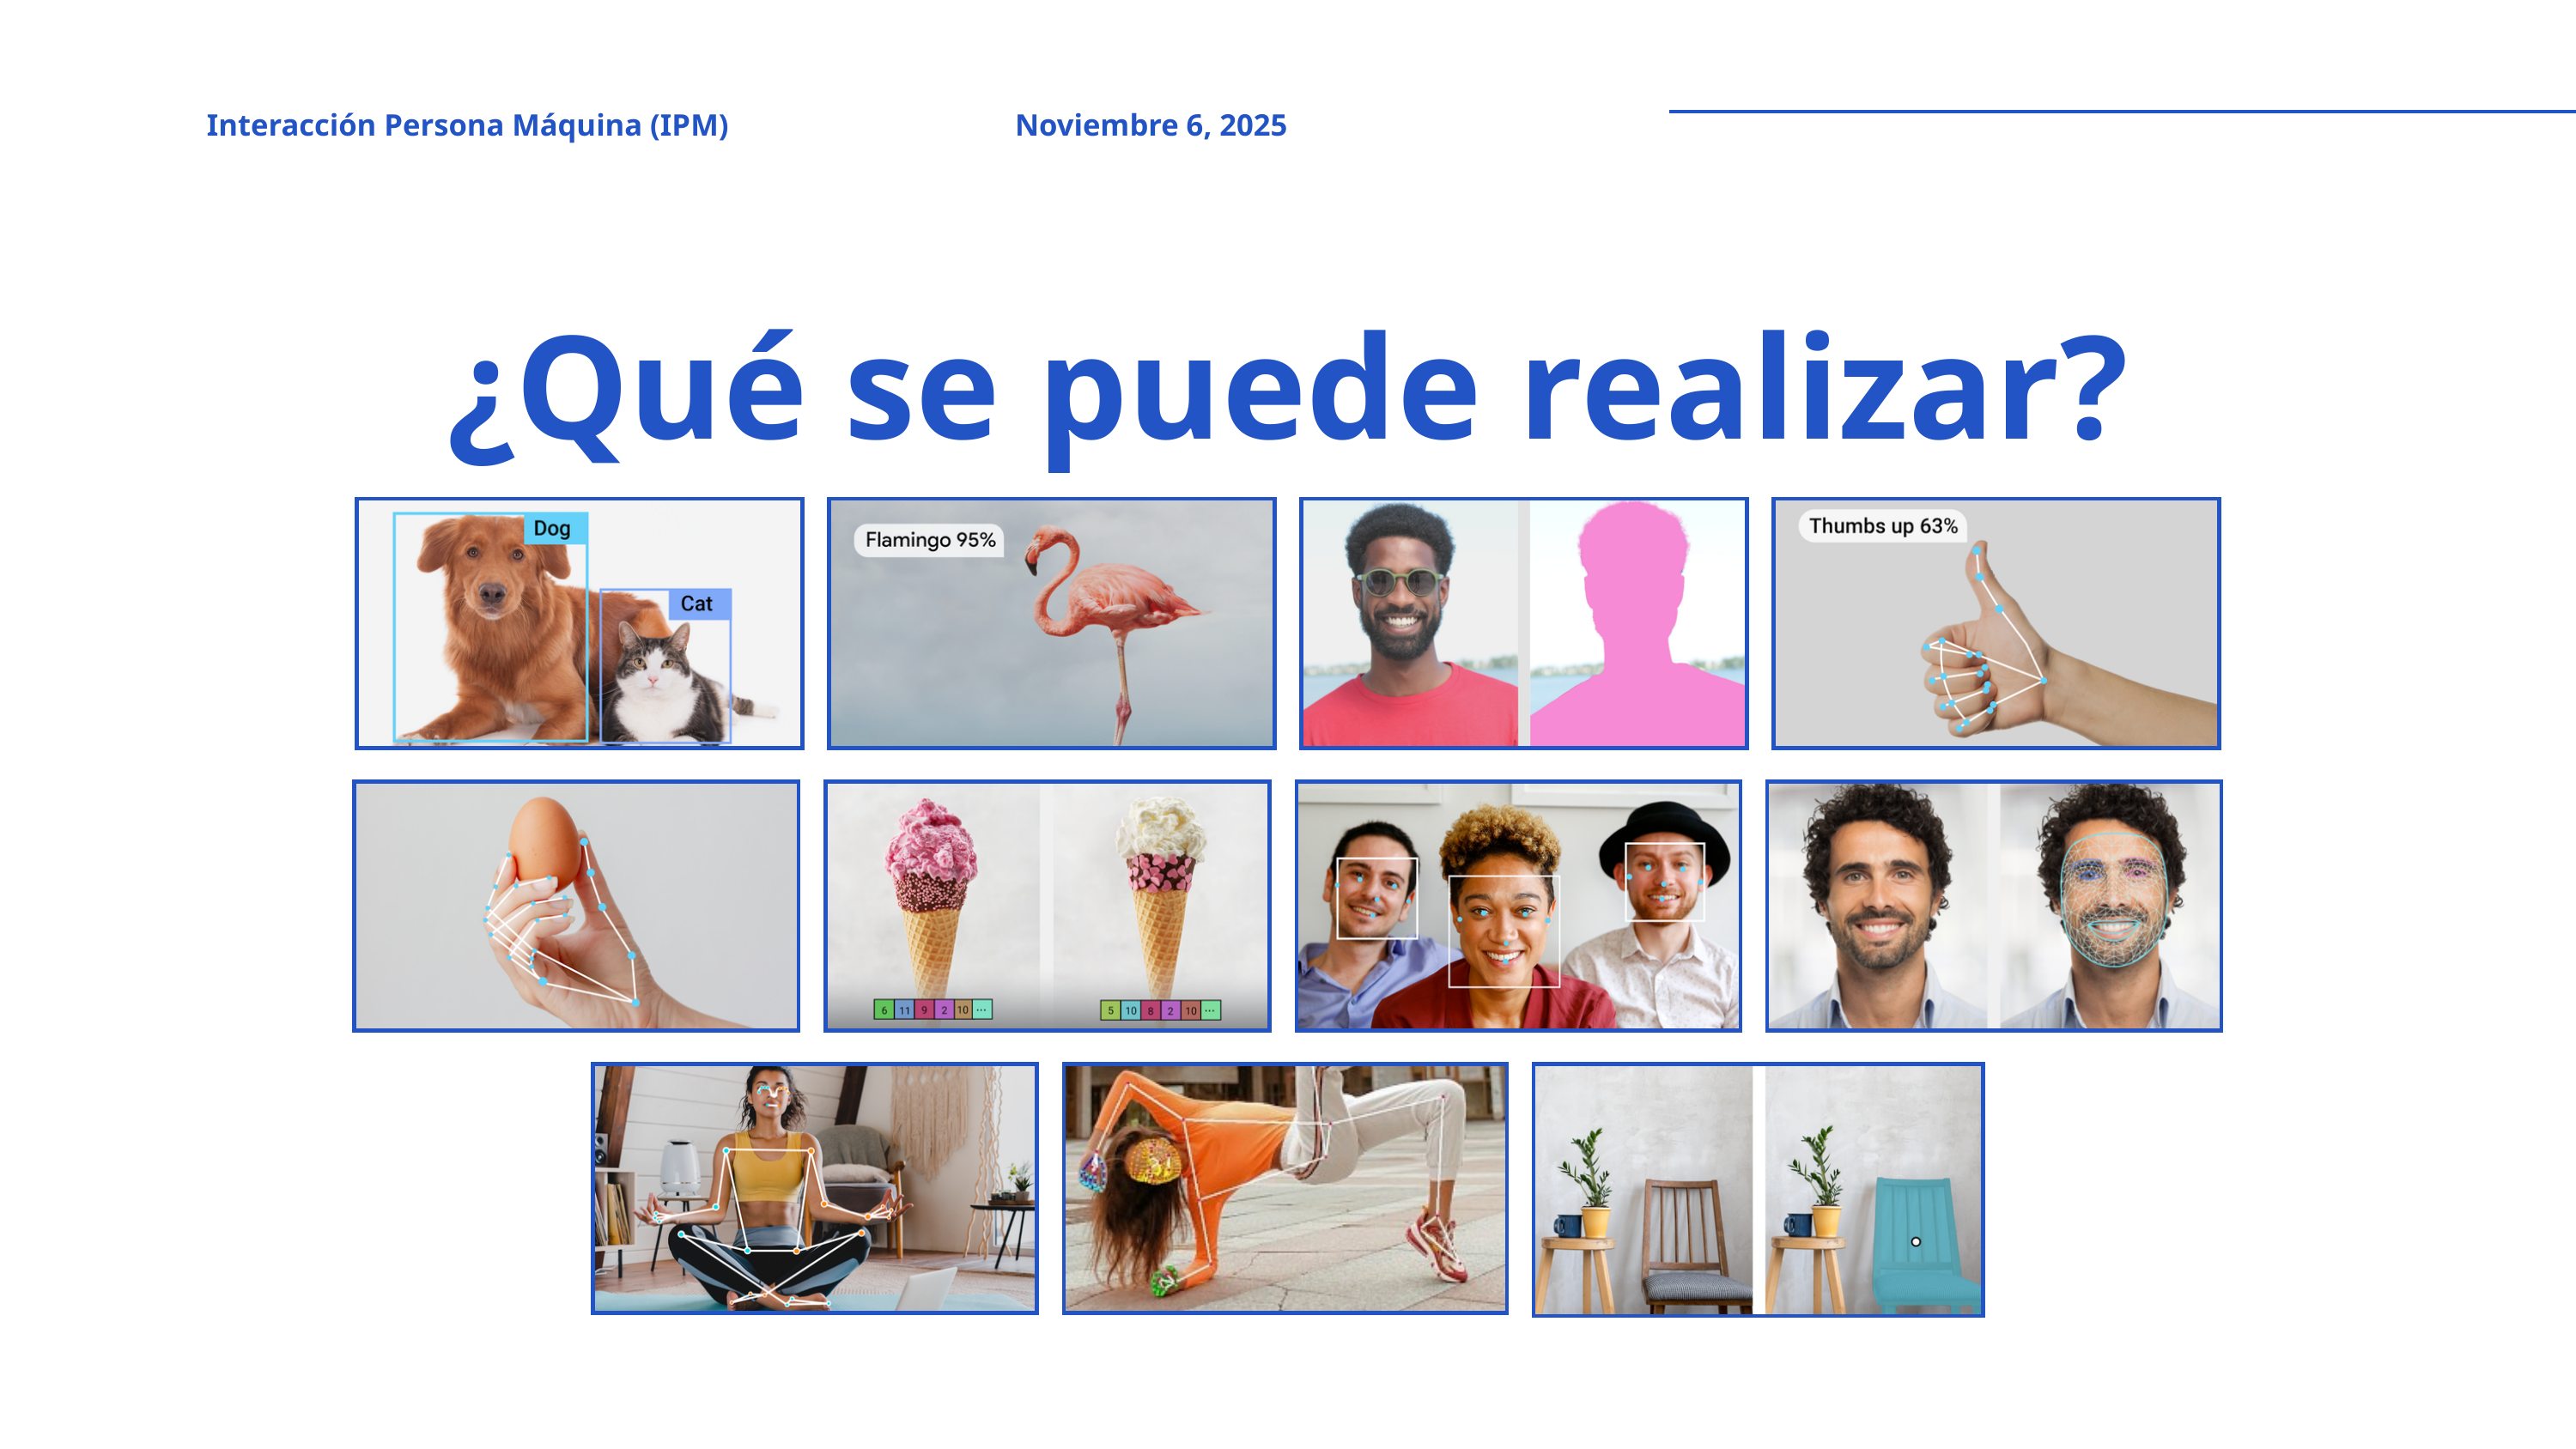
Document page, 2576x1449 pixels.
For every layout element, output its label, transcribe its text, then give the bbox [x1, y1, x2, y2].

text_box [1301, 498, 1747, 749]
text_box [592, 1064, 1037, 1313]
text_box [1767, 781, 2222, 1031]
text_box Interacción Persona Máquina (IPM) [206, 92, 826, 142]
text_box [354, 781, 799, 1031]
text_box ¿Qué se puede realizar? [175, 269, 2401, 468]
text_box [1773, 498, 2220, 749]
text_box [1534, 1064, 1984, 1316]
text_box [825, 781, 1270, 1031]
text_box [829, 498, 1275, 749]
text_box [356, 498, 803, 749]
text_box [1296, 781, 1741, 1031]
text_box [1064, 1064, 1508, 1313]
text_box Noviembre 6, 2025 [1014, 92, 1394, 142]
